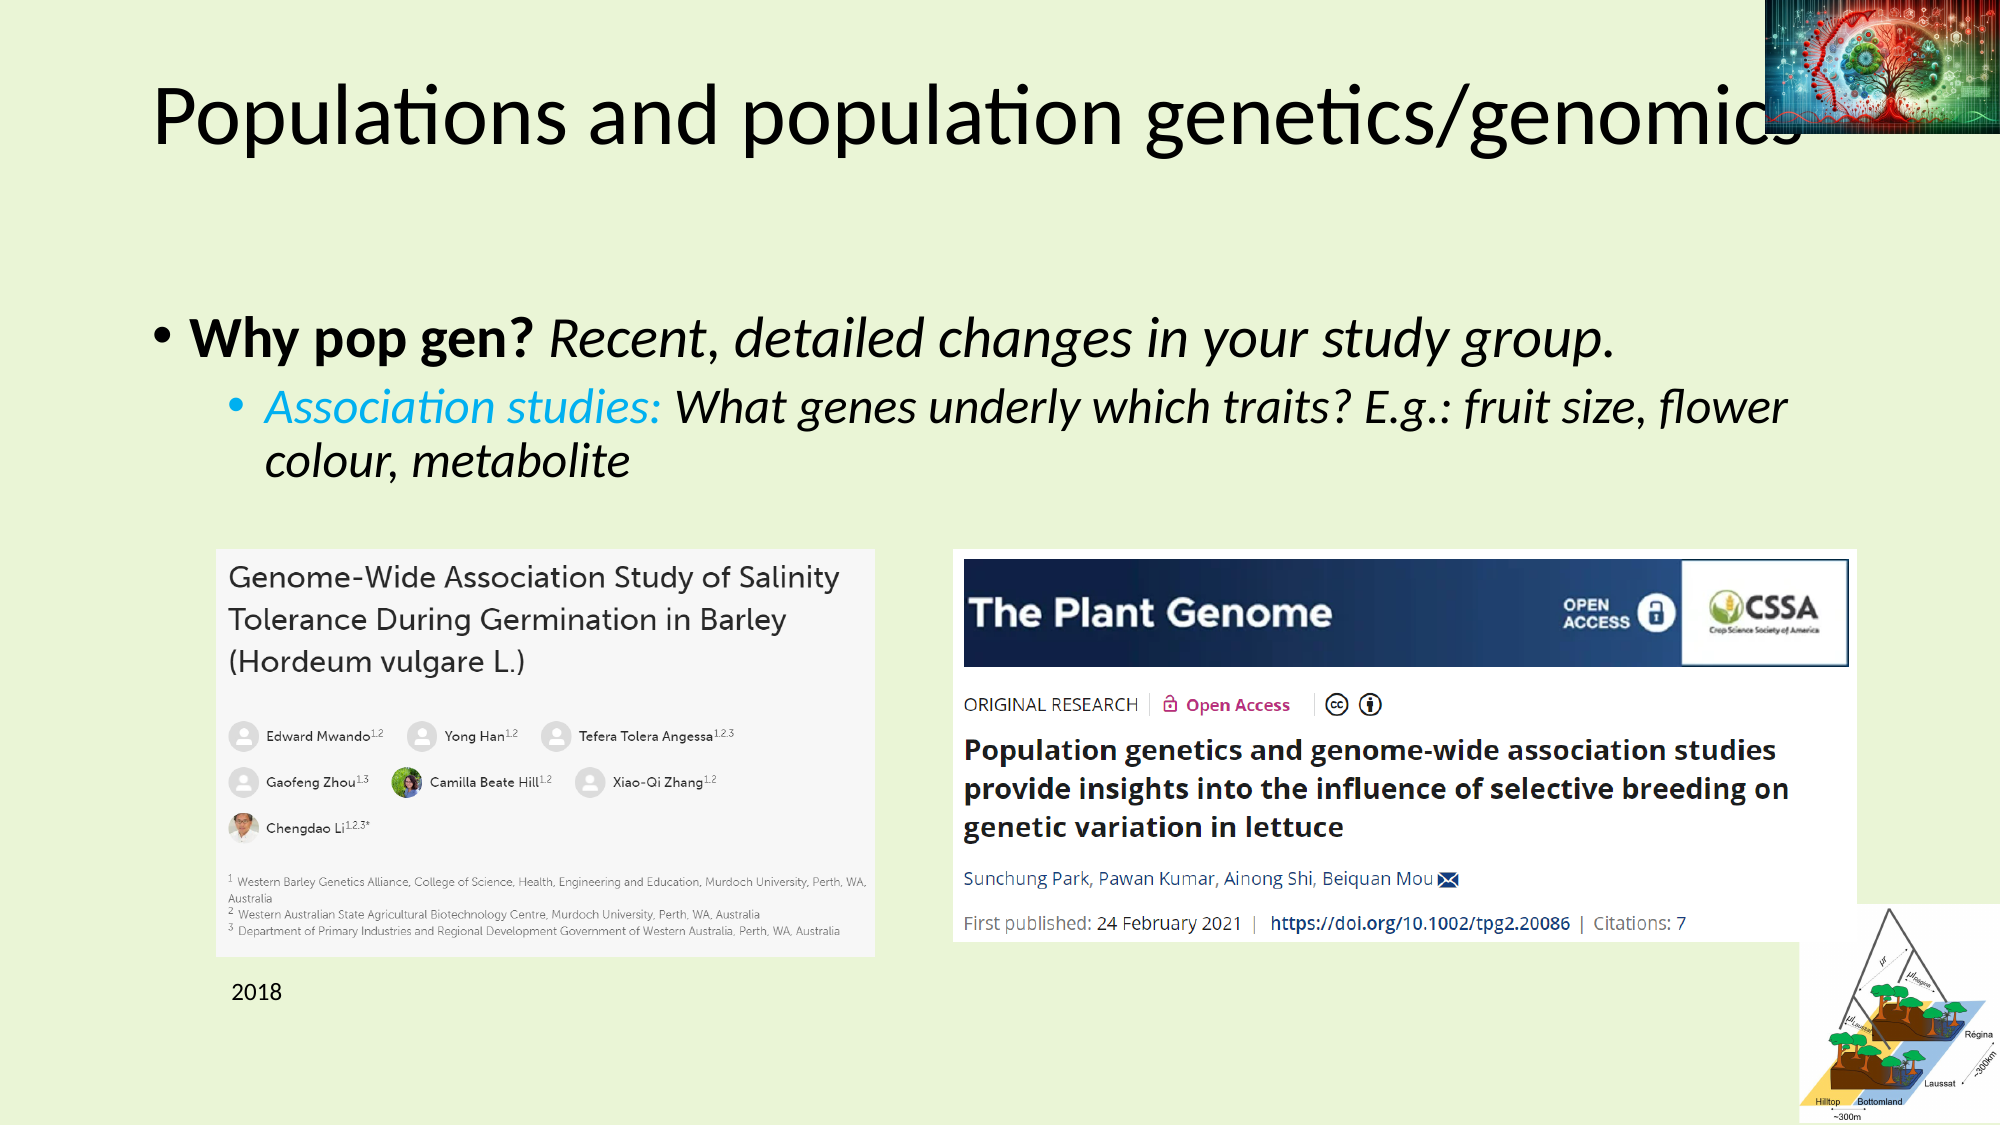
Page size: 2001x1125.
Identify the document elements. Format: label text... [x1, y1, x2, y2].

picture [216, 549, 876, 957]
list Why pop gen? Recent, detailed changes in your study group. Association studies: What genes underly which traits? E.g.: fruit size, flower colour, metabolite [137, 299, 1863, 1014]
title Populations and population genetics/genomics [137, 59, 1863, 278]
text_box 2018 [216, 967, 317, 1013]
picture [1765, 0, 2000, 135]
picture [953, 549, 2000, 1123]
